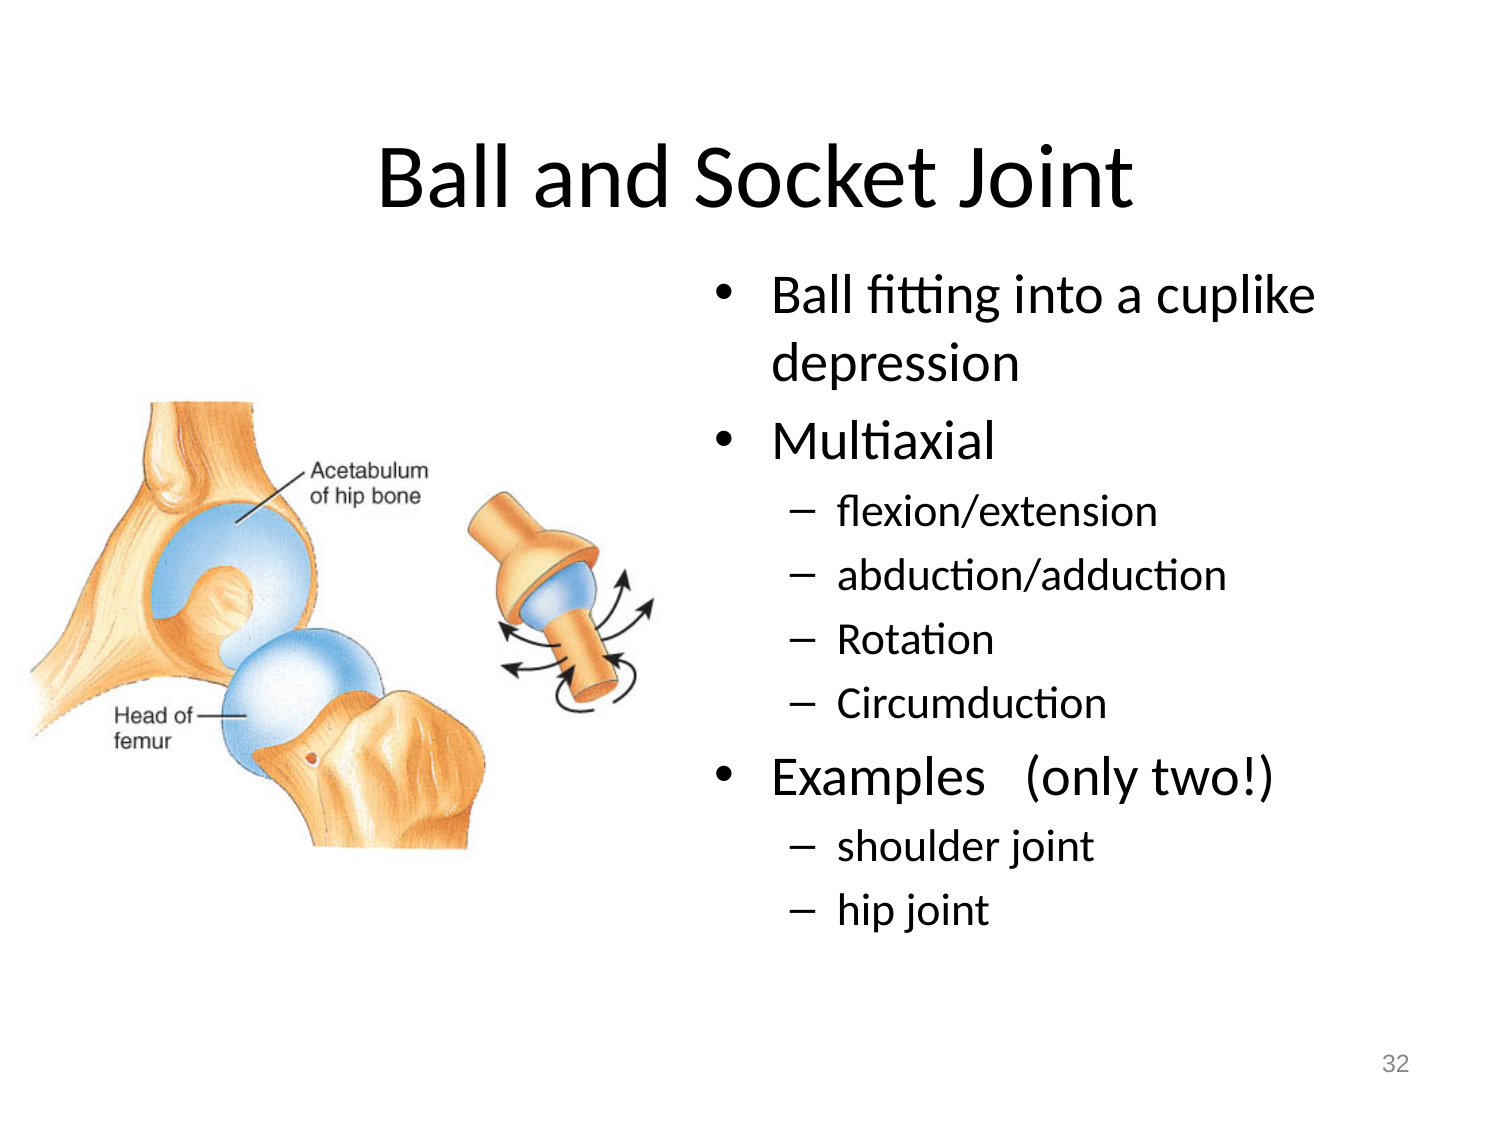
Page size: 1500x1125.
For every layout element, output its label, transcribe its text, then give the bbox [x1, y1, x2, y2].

slide_number 32 [1112, 1025, 1425, 1100]
list Ball fitting into a cuplike depression Multiaxial flexion/extension abduction/adduction Rotation Circumduction Examples (only two!) shoulder joint hip joint [699, 249, 1463, 1125]
title Ball and Socket Joint [87, 77, 1425, 266]
picture [0, 387, 676, 861]
